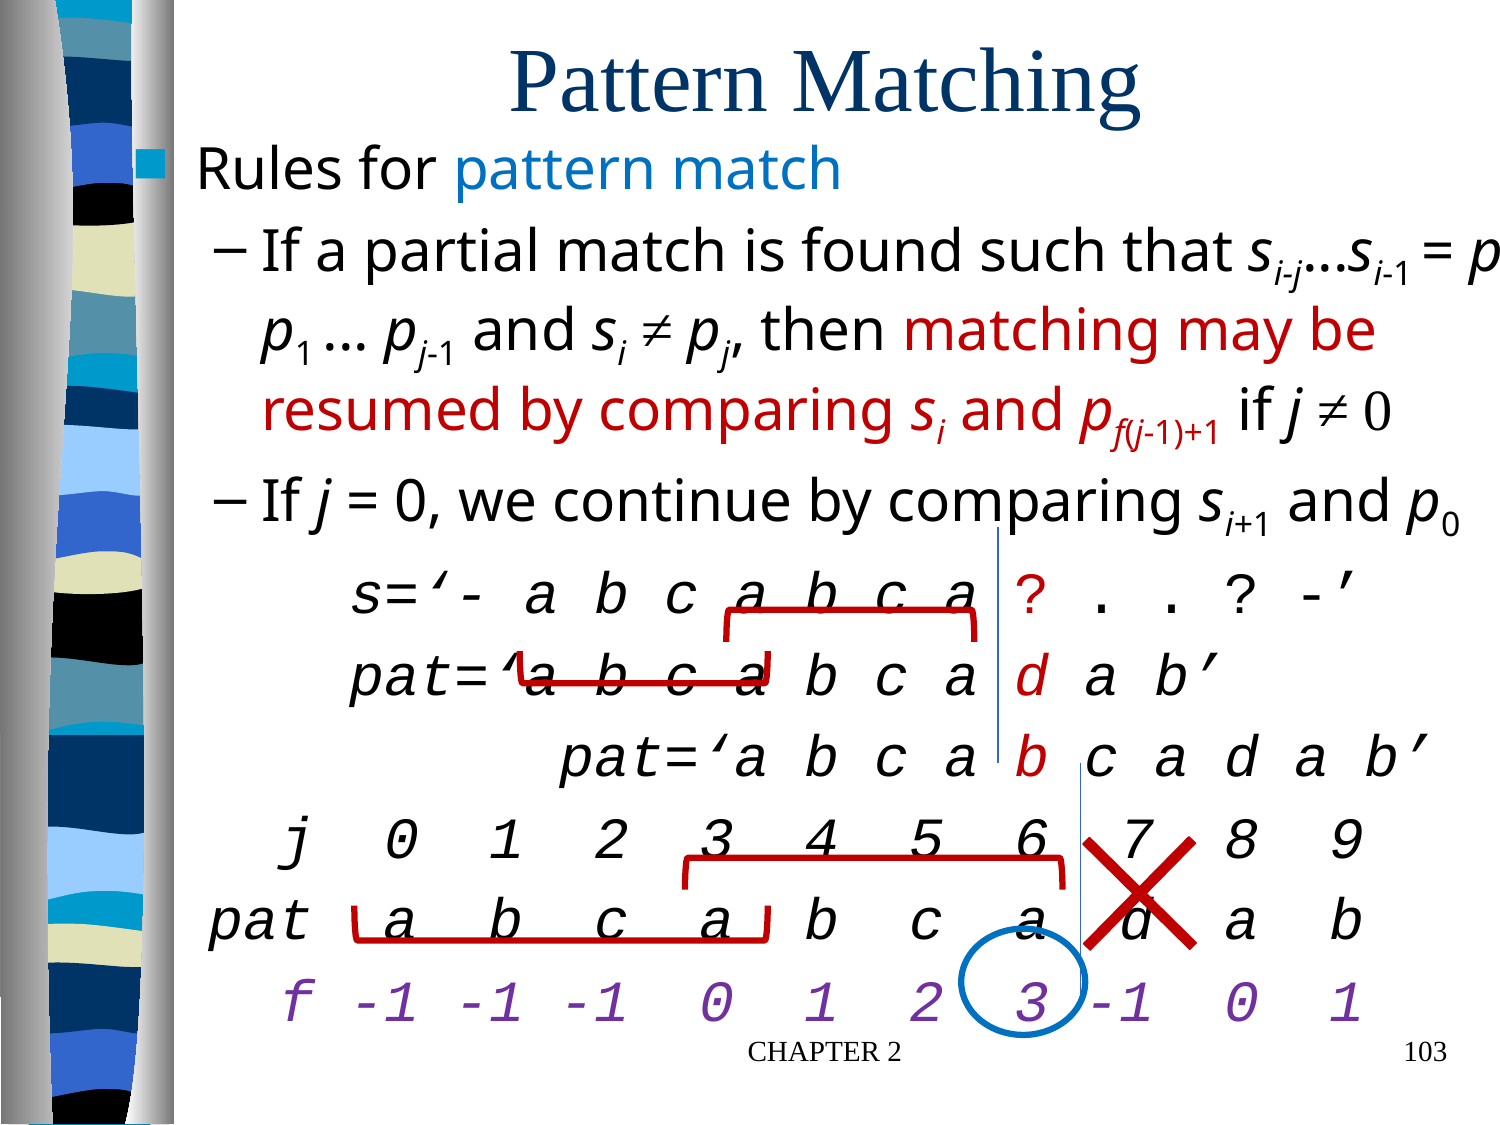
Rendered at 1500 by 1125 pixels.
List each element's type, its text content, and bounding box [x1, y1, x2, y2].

text_box [726, 609, 975, 642]
title Pattern Matching [188, 0, 1464, 123]
text_box [1083, 836, 1197, 951]
slide_number 103 [1149, 1035, 1463, 1100]
text_box [684, 857, 1063, 890]
footer CHAPTER 2 [587, 1035, 1063, 1100]
text_box Rules for pattern match If a partial match is found such that si-j...si-1 = p0 p1 ... pj-1 and si ≠ pj, then matching may be resumed by comparing si and pf(j-1)+1 if j ≠ 0 If j = 0, we continue by comparing si+1 and p0 s=‘- a b c a b c a ? . . ? -’ pat=‘a b c a b c a d a b’ pat=‘a b c a b c a d a b’ j 0 1 2 3 4 5 6 7 8 9 pat a b c a b c a d a b f -1 -1 -1 0 1 2 3 -1 0 1 [123, 123, 1500, 1035]
text_box [519, 651, 768, 684]
text_box [354, 905, 768, 941]
text_box [961, 928, 1086, 1035]
